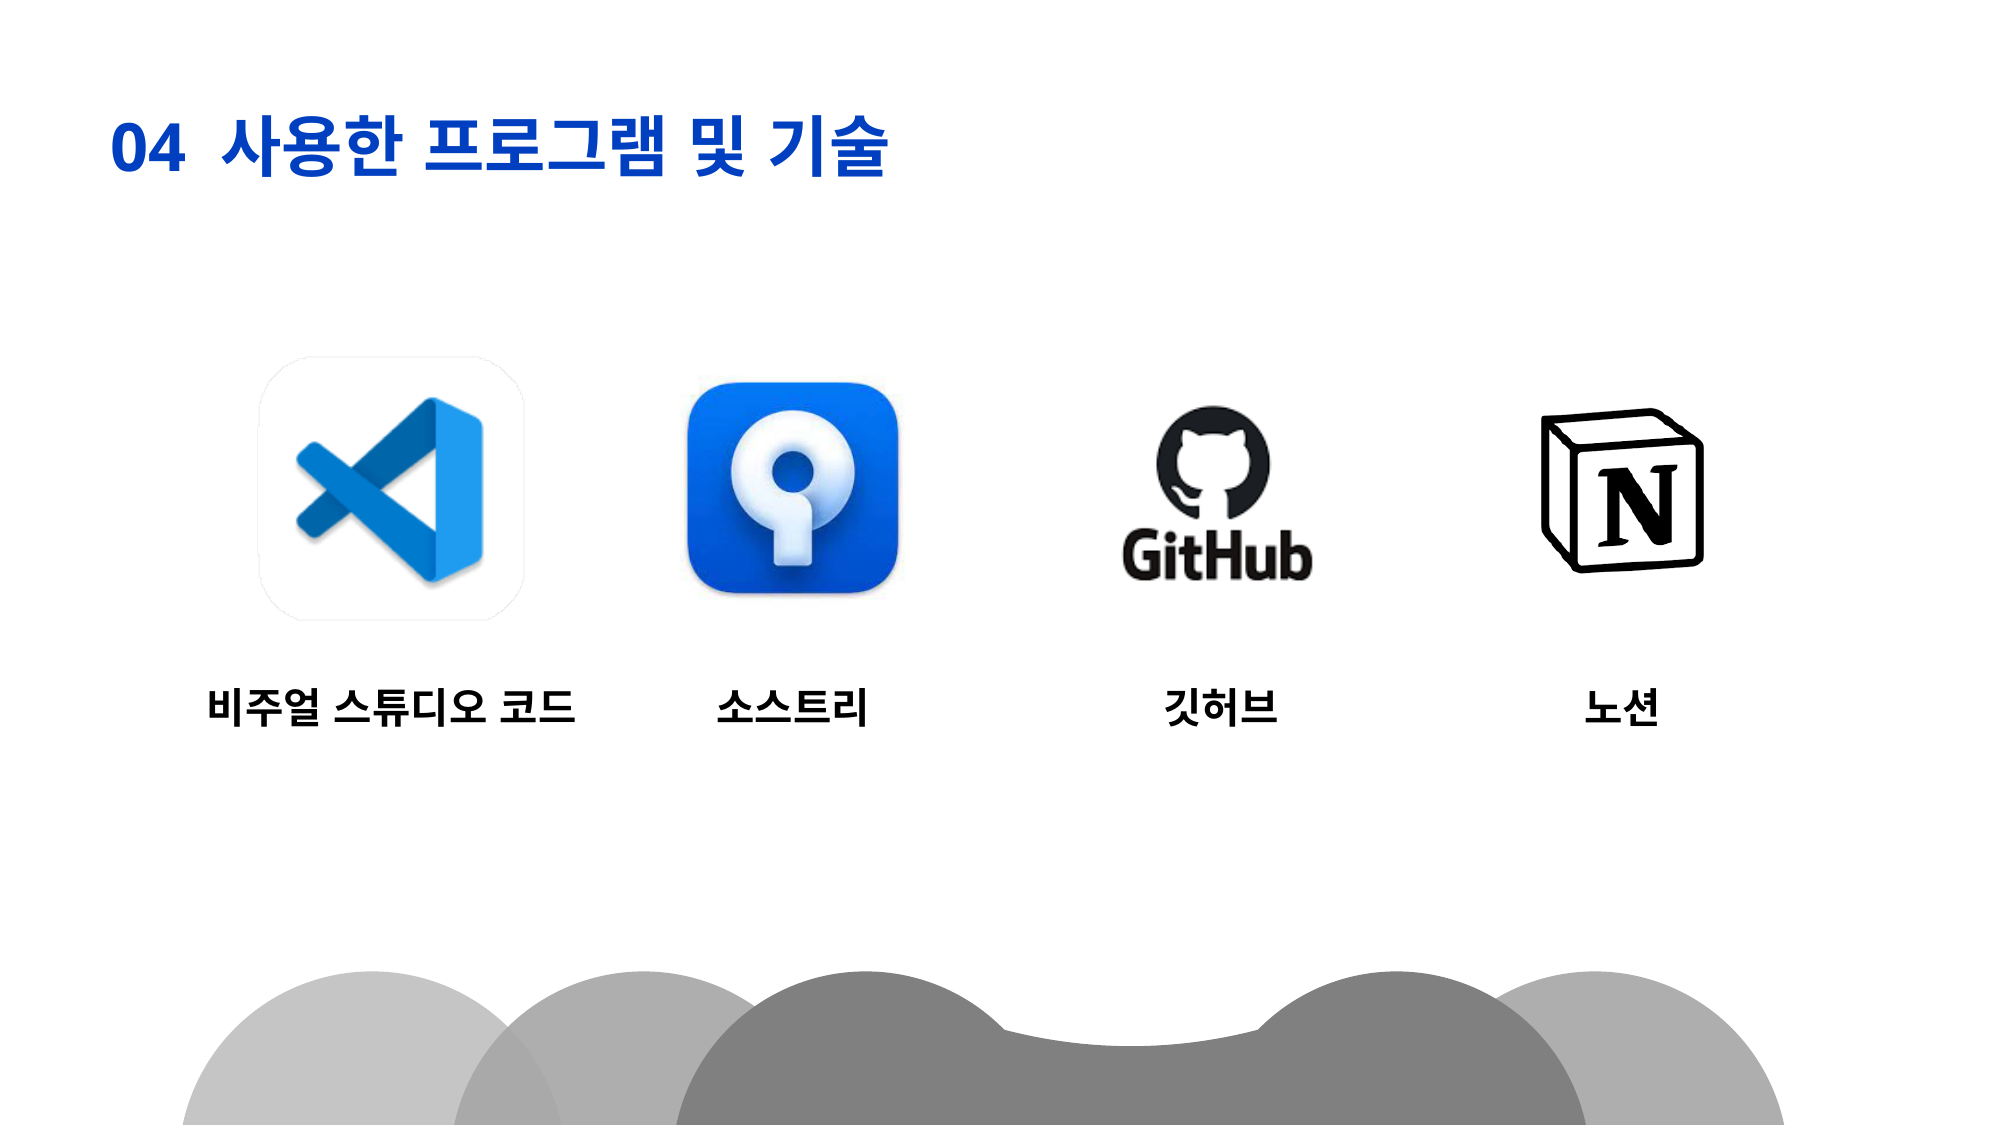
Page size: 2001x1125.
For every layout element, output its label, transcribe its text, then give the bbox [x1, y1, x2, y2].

picture [662, 357, 924, 619]
picture [226, 322, 558, 654]
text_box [178, 971, 1789, 1125]
text_box 노션 [1569, 674, 1677, 740]
text_box 04 사용한 프로그램 및 기술 [95, 97, 907, 193]
text_box 깃허브 [1148, 674, 1294, 740]
text_box 비주얼 스튜디오 코드 [191, 674, 592, 740]
text_box 소스트리 [701, 674, 886, 740]
picture [1521, 386, 1724, 591]
picture [1107, 377, 1335, 619]
